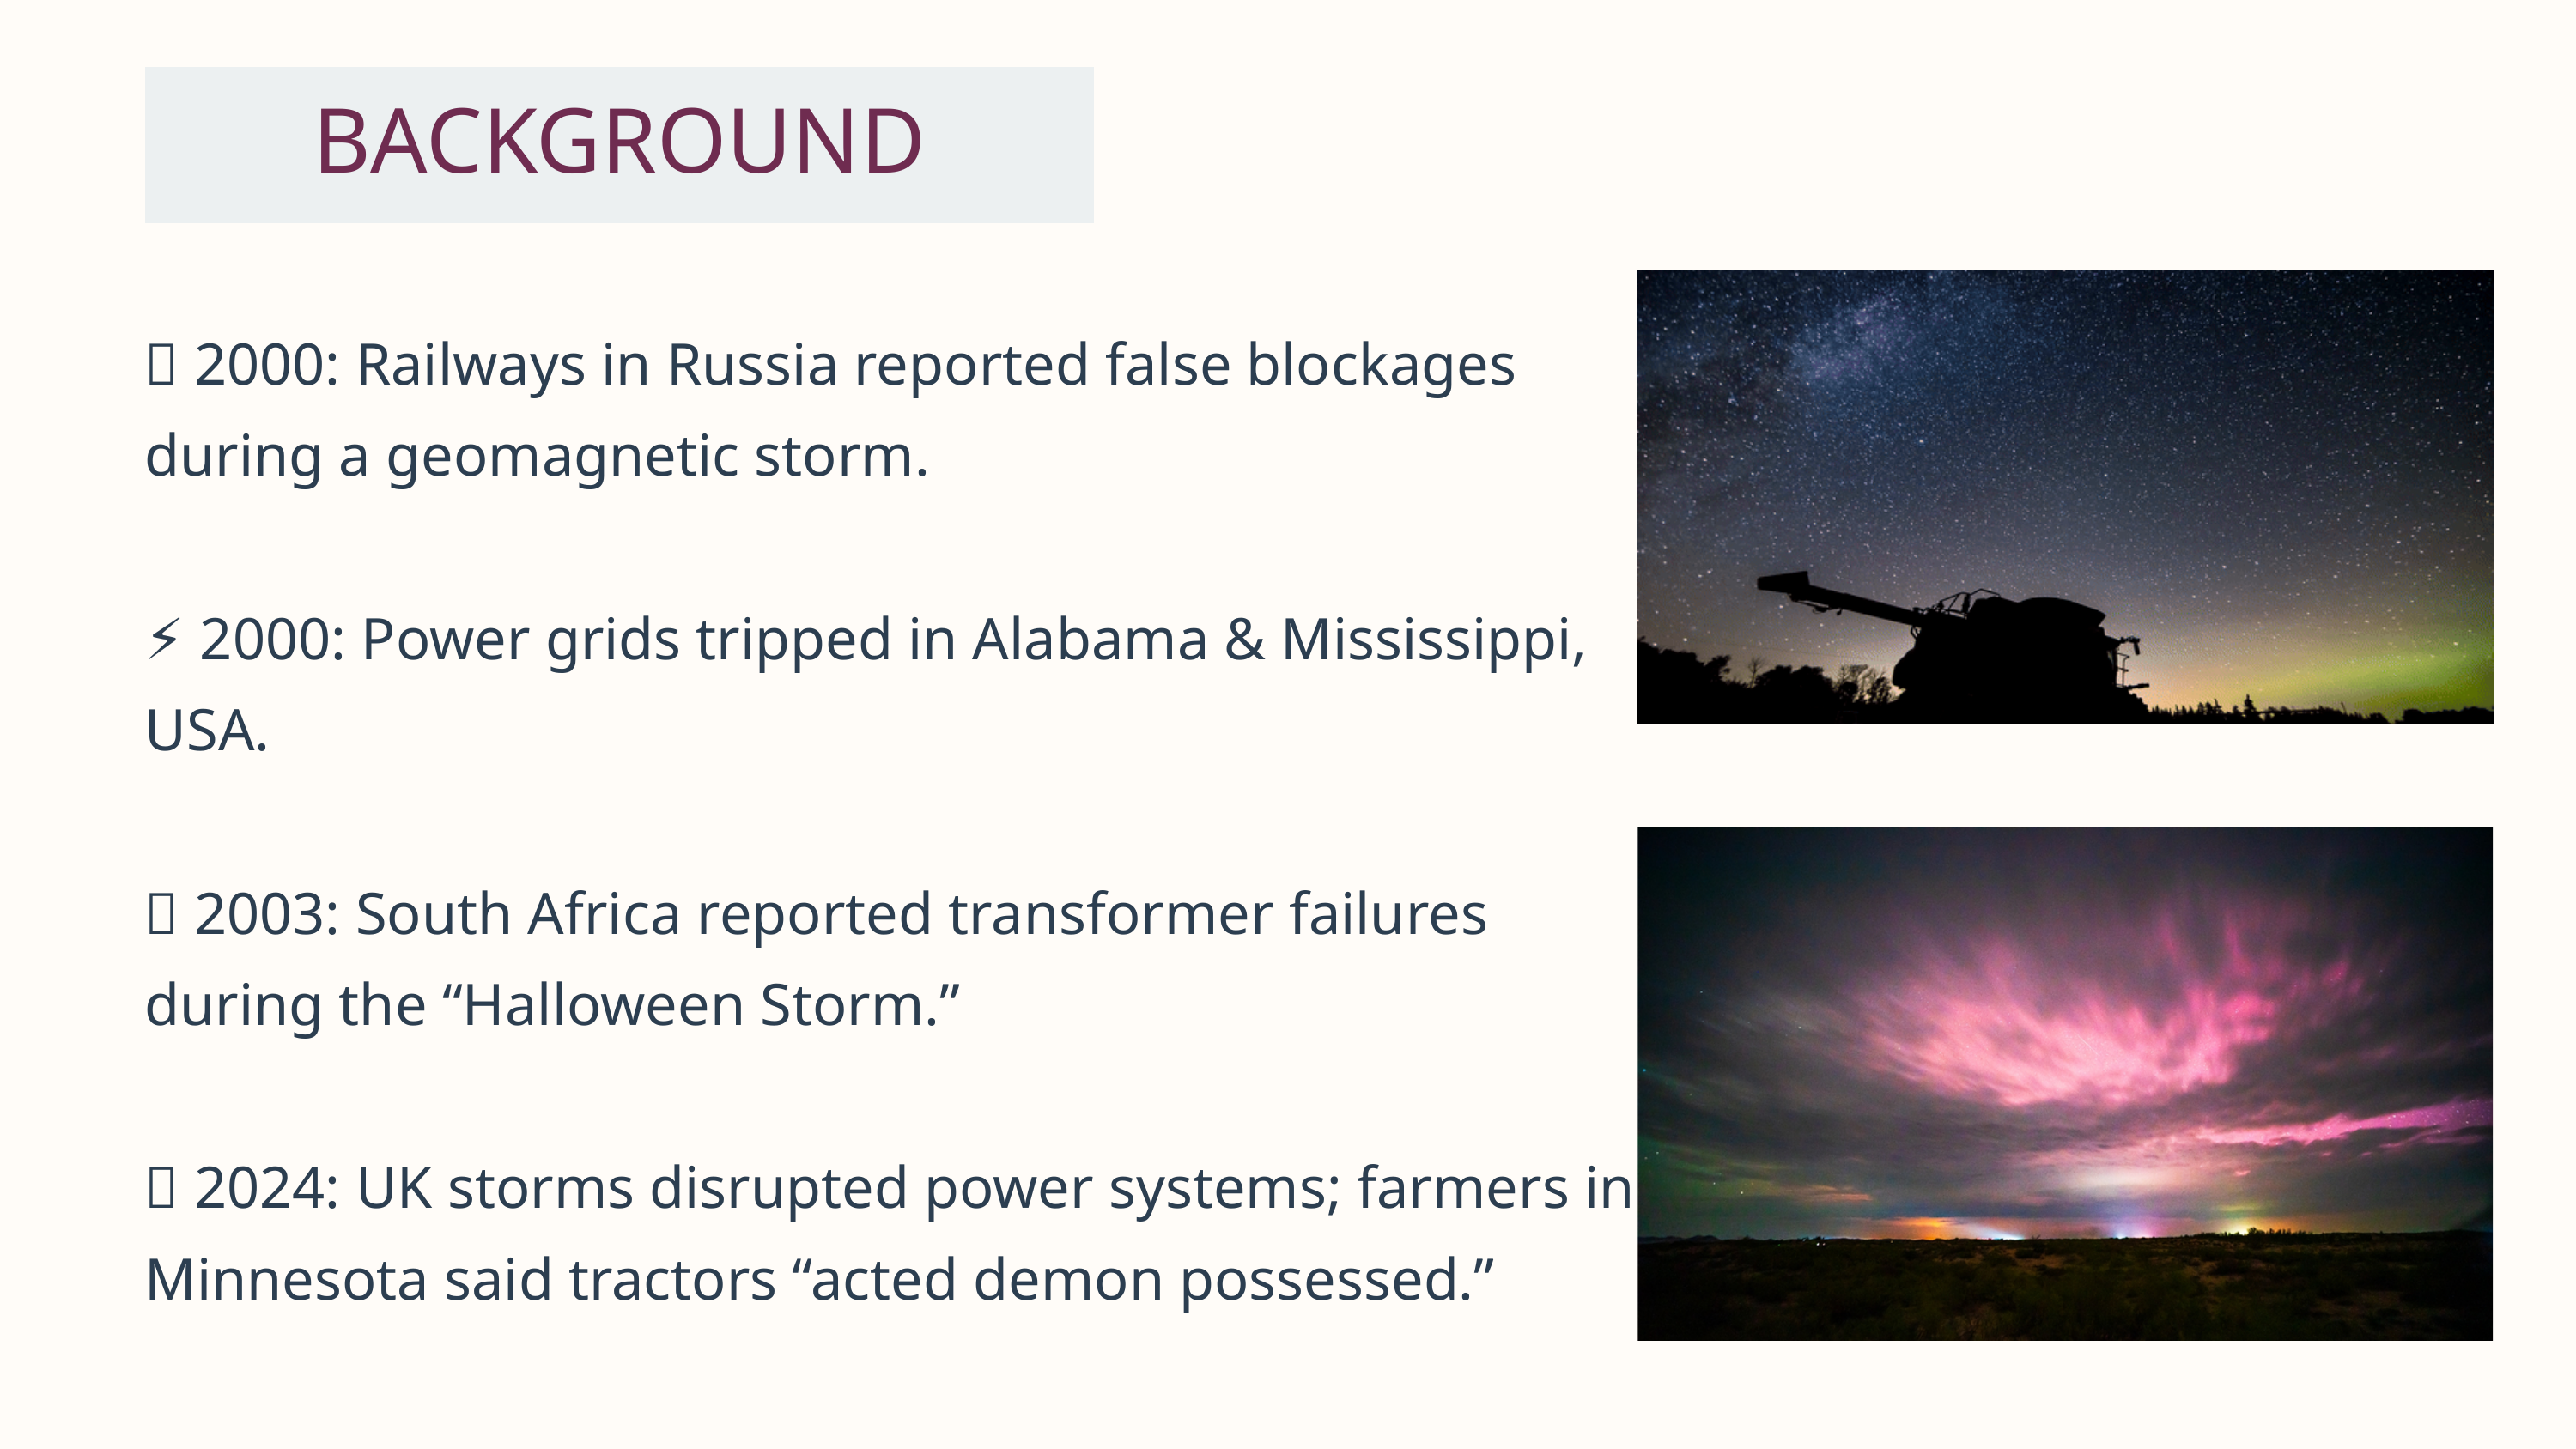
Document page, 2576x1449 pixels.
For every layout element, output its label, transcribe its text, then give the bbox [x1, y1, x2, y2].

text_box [144, 66, 1095, 223]
text_box [1637, 827, 2494, 1341]
text_box 🚂 2000: Railways in Russia reported false blockages during a geomagnetic storm. ⚡ 2000: Power grids tripped in Alabama & Mississippi, USA. 🔌 2003: South Africa reported transformer failures during the “Halloween Storm.” 🚜 2024: UK storms disrupted power systems; farmers in Minnesota said tractors “acted demon possessed.” [144, 304, 1638, 1312]
picture [1637, 270, 2494, 724]
